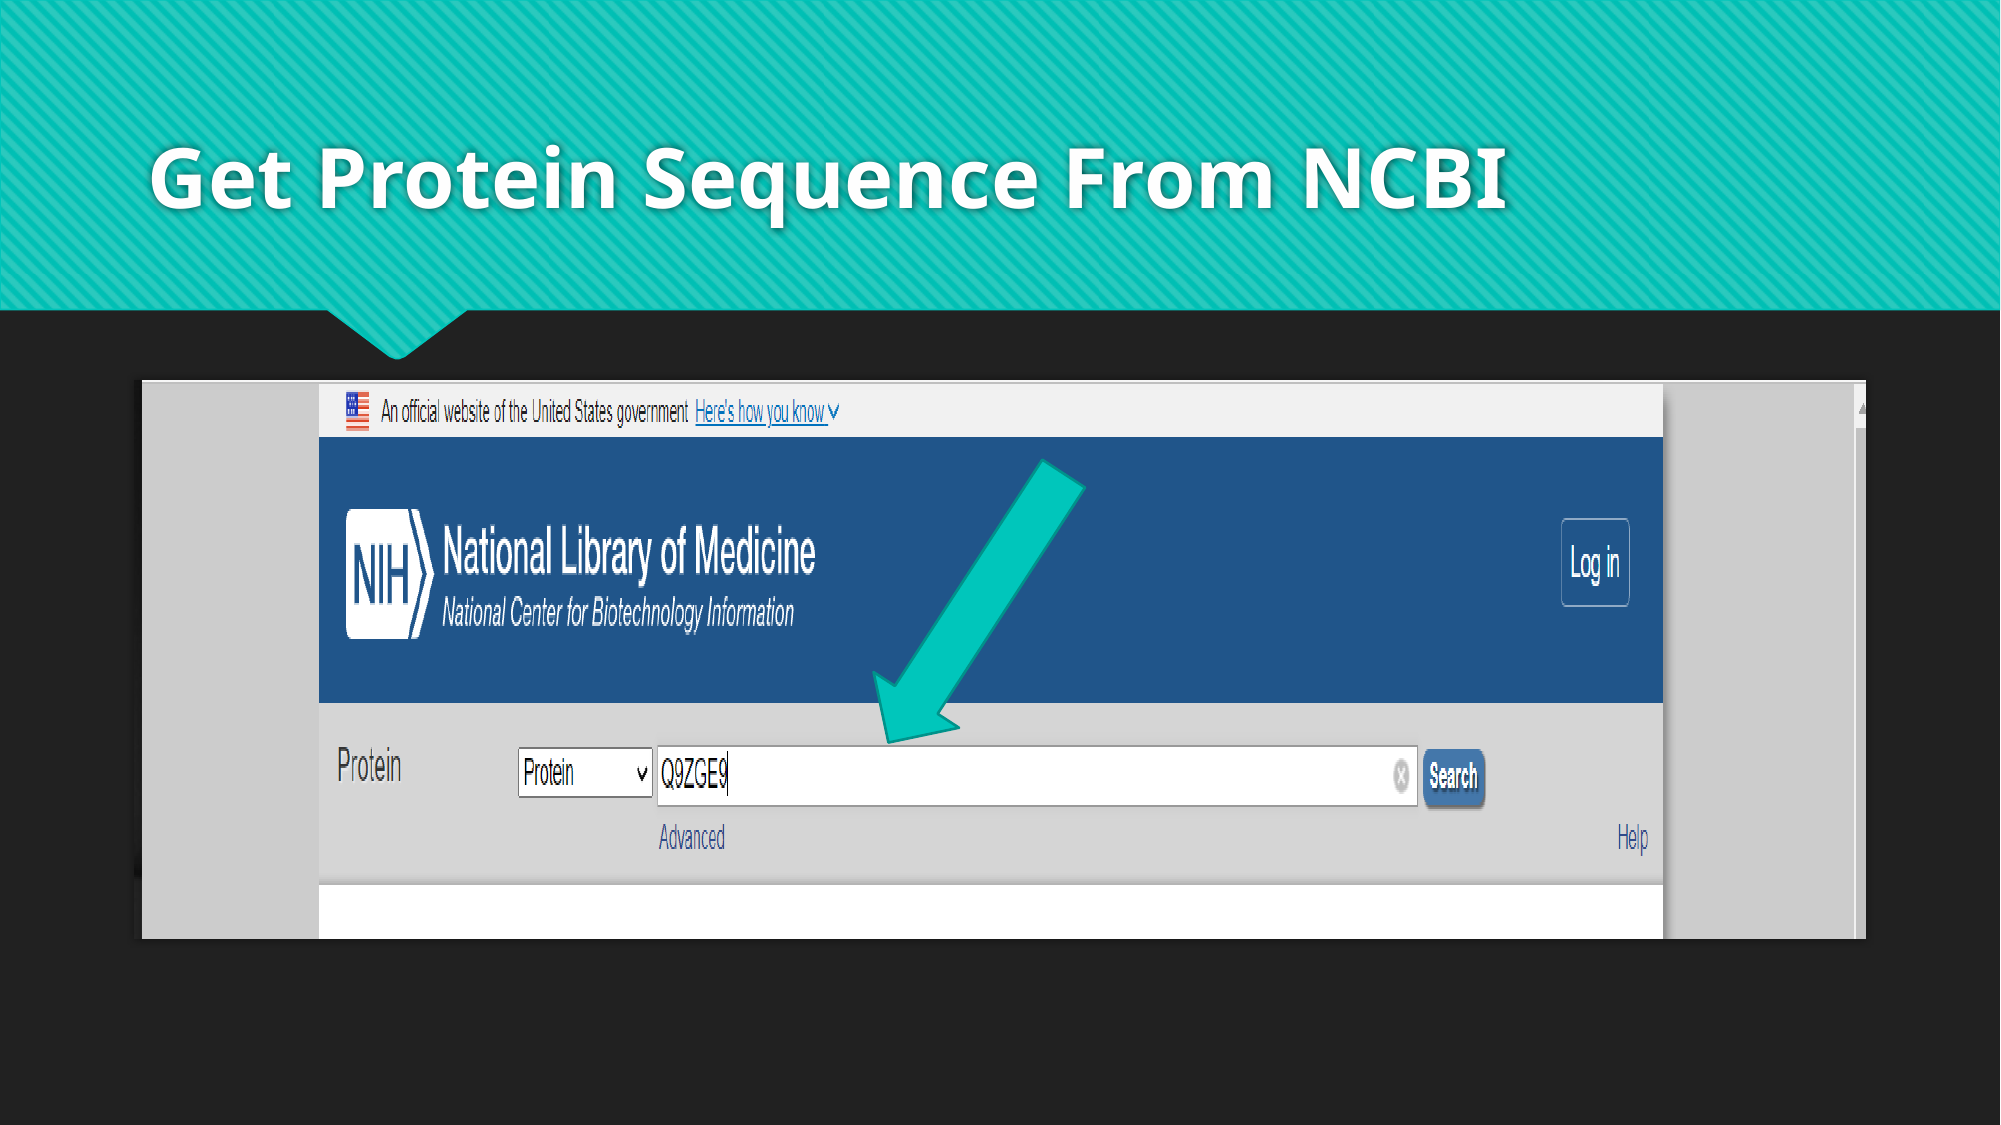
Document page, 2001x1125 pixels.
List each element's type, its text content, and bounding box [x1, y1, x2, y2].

title Get Protein Sequence From NCBI [132, 73, 1868, 233]
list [134, 380, 1866, 940]
